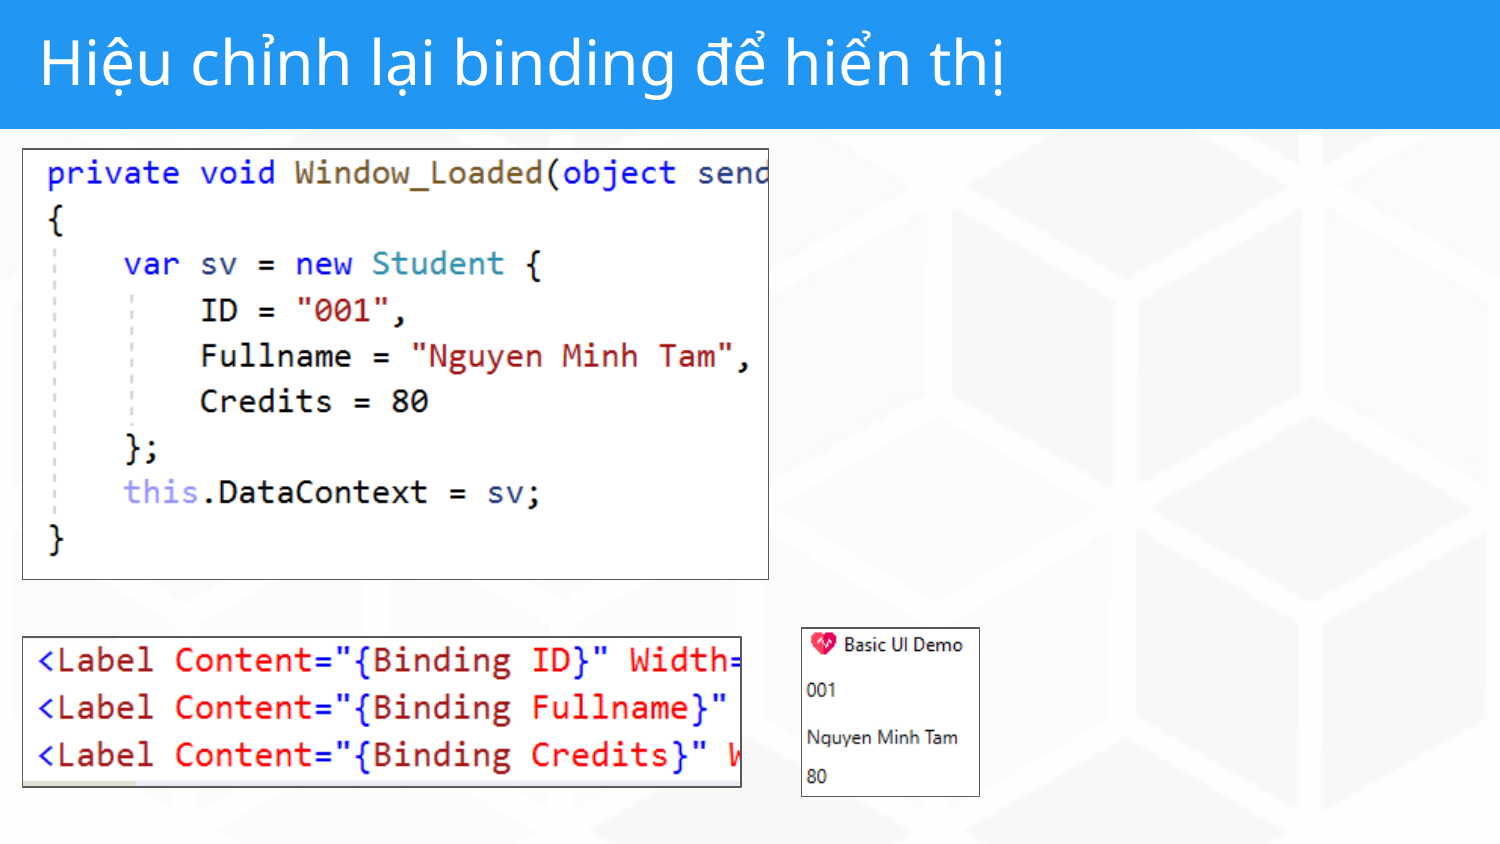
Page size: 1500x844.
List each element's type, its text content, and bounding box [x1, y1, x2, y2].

title Hiệu chỉnh lại binding để hiển thị [23, 0, 1500, 122]
picture [0, 129, 1500, 844]
